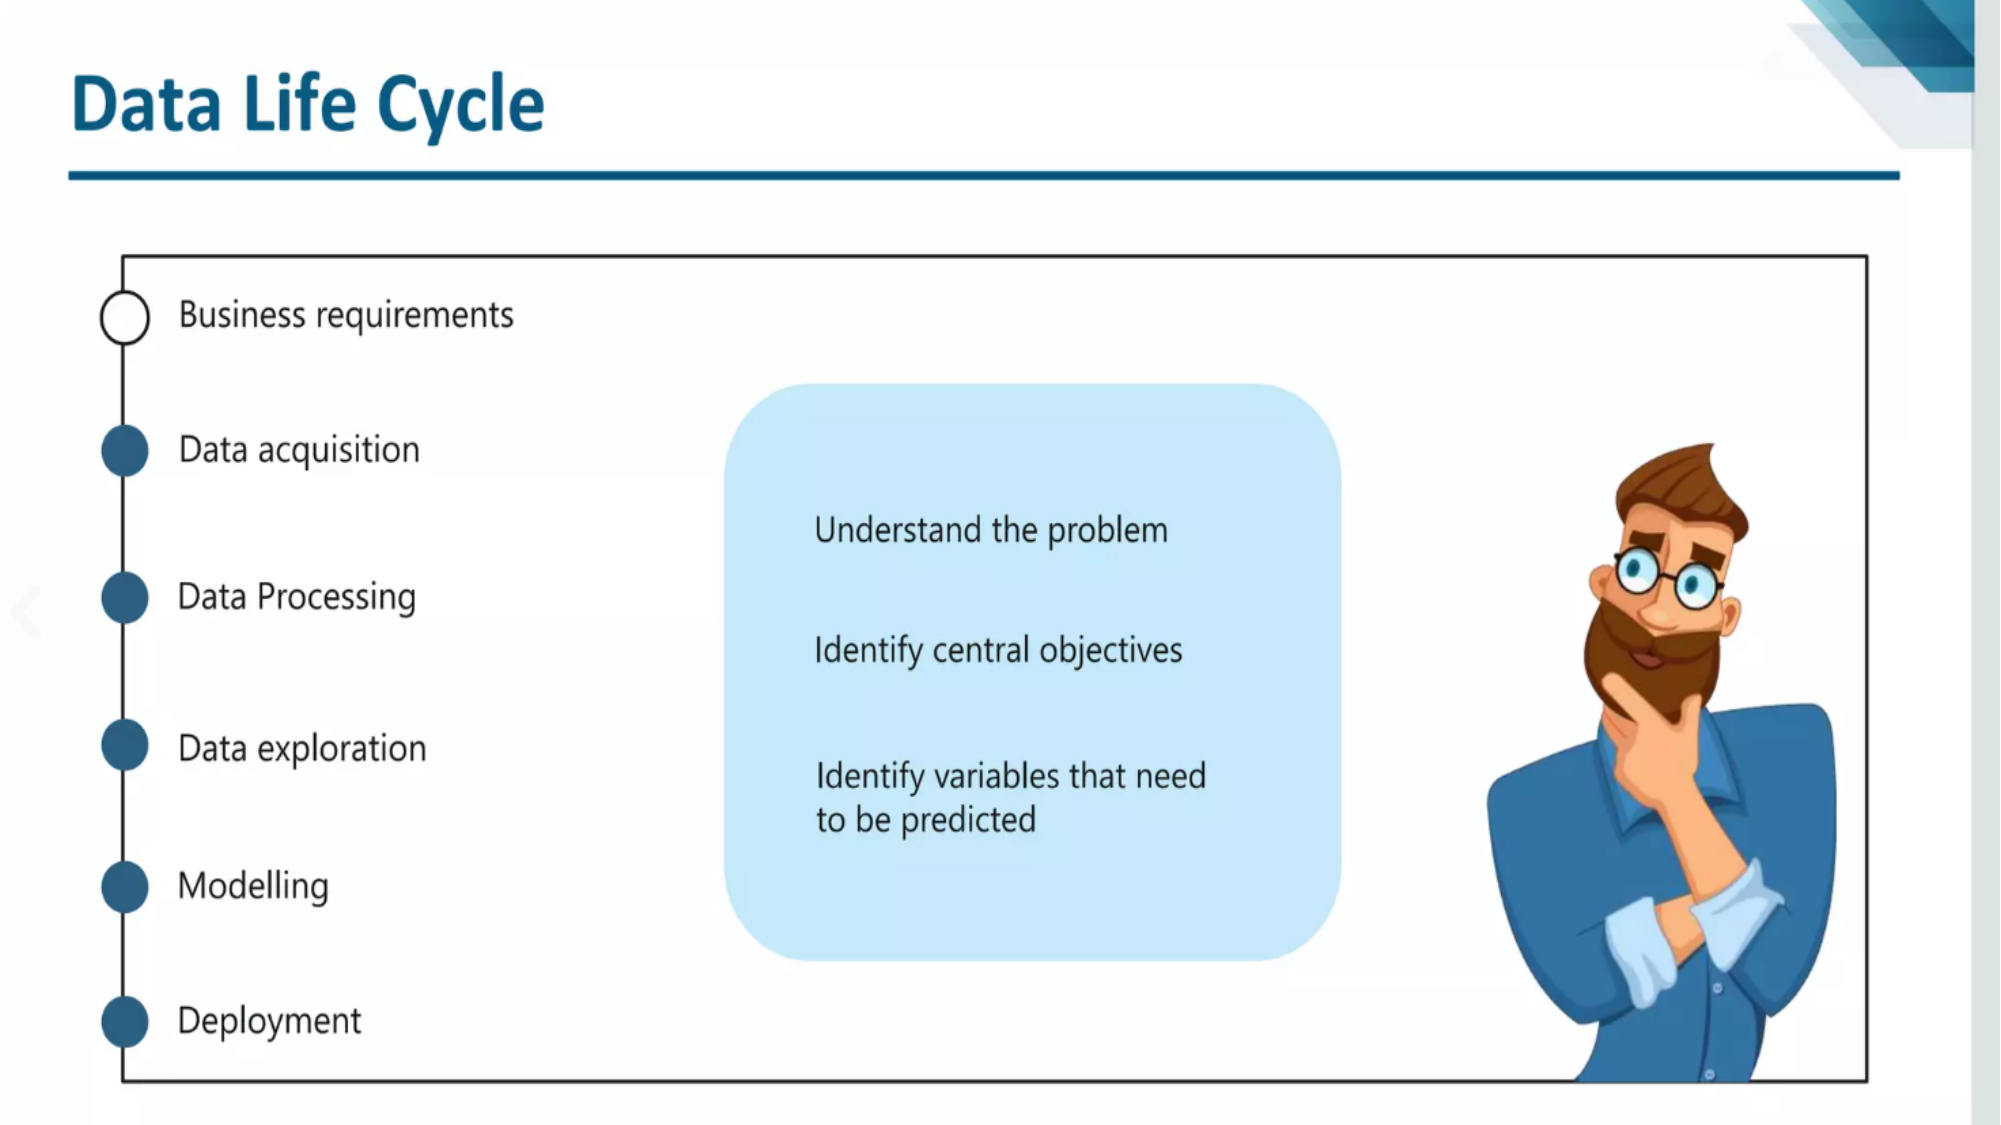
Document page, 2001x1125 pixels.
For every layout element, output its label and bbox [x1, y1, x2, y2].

list [0, 0, 2000, 1125]
